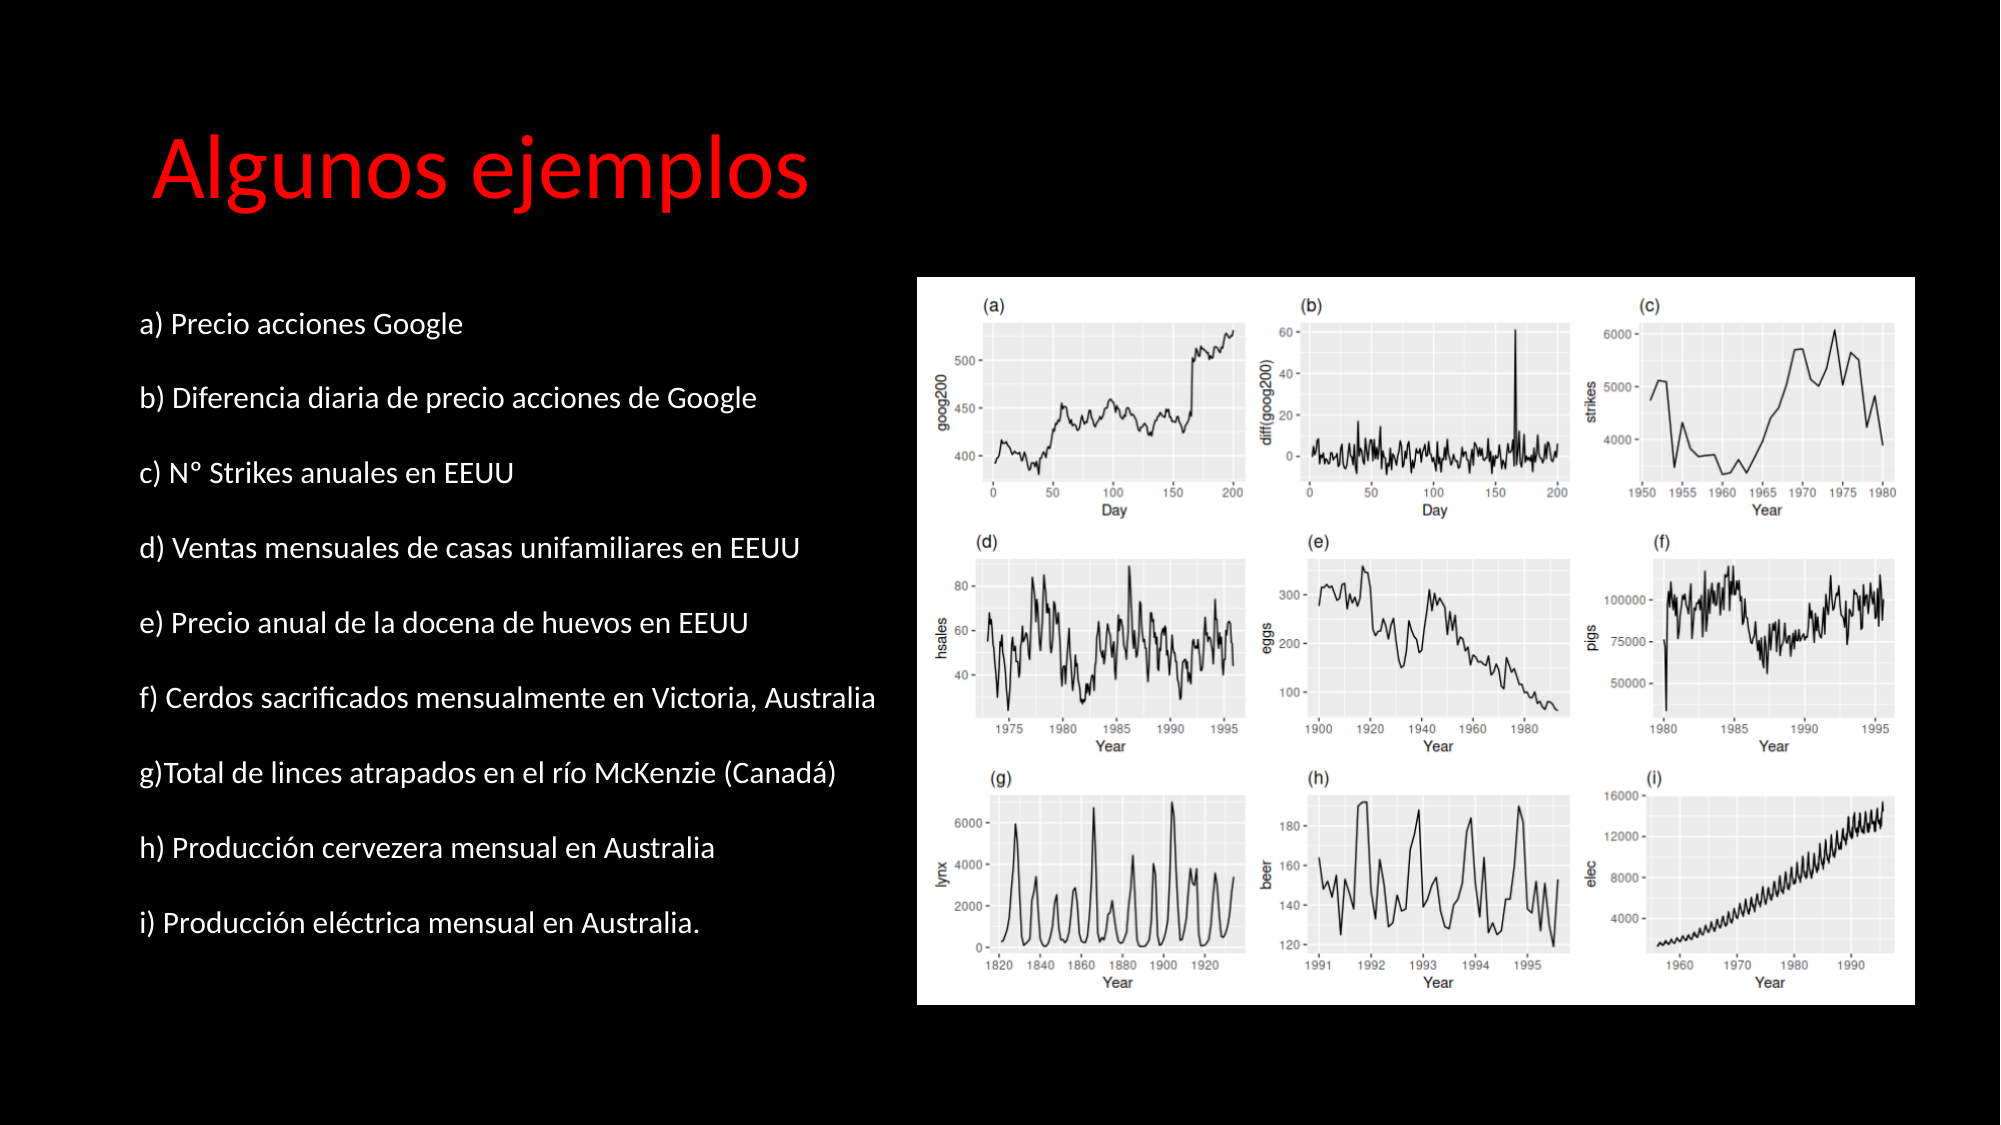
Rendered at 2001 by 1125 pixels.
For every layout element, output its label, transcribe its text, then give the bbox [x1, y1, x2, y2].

text_box a) Precio acciones Google b) Diferencia diaria de precio acciones de Google c) Nº Strikes anuales en EEUU d) Ventas mensuales de casas unifamiliares en EEUU e) Precio anual de la docena de huevos en EEUU f) Cerdos sacrificados mensualmente en Victoria, Australia g)Total de linces atrapados en el río McKenzie (Canadá) h) Producción cervezera mensual en Australia i) Producción eléctrica mensual en Australia. [124, 287, 932, 1031]
picture [917, 277, 1915, 1006]
text_box Algunos ejemplos [137, 59, 1863, 278]
